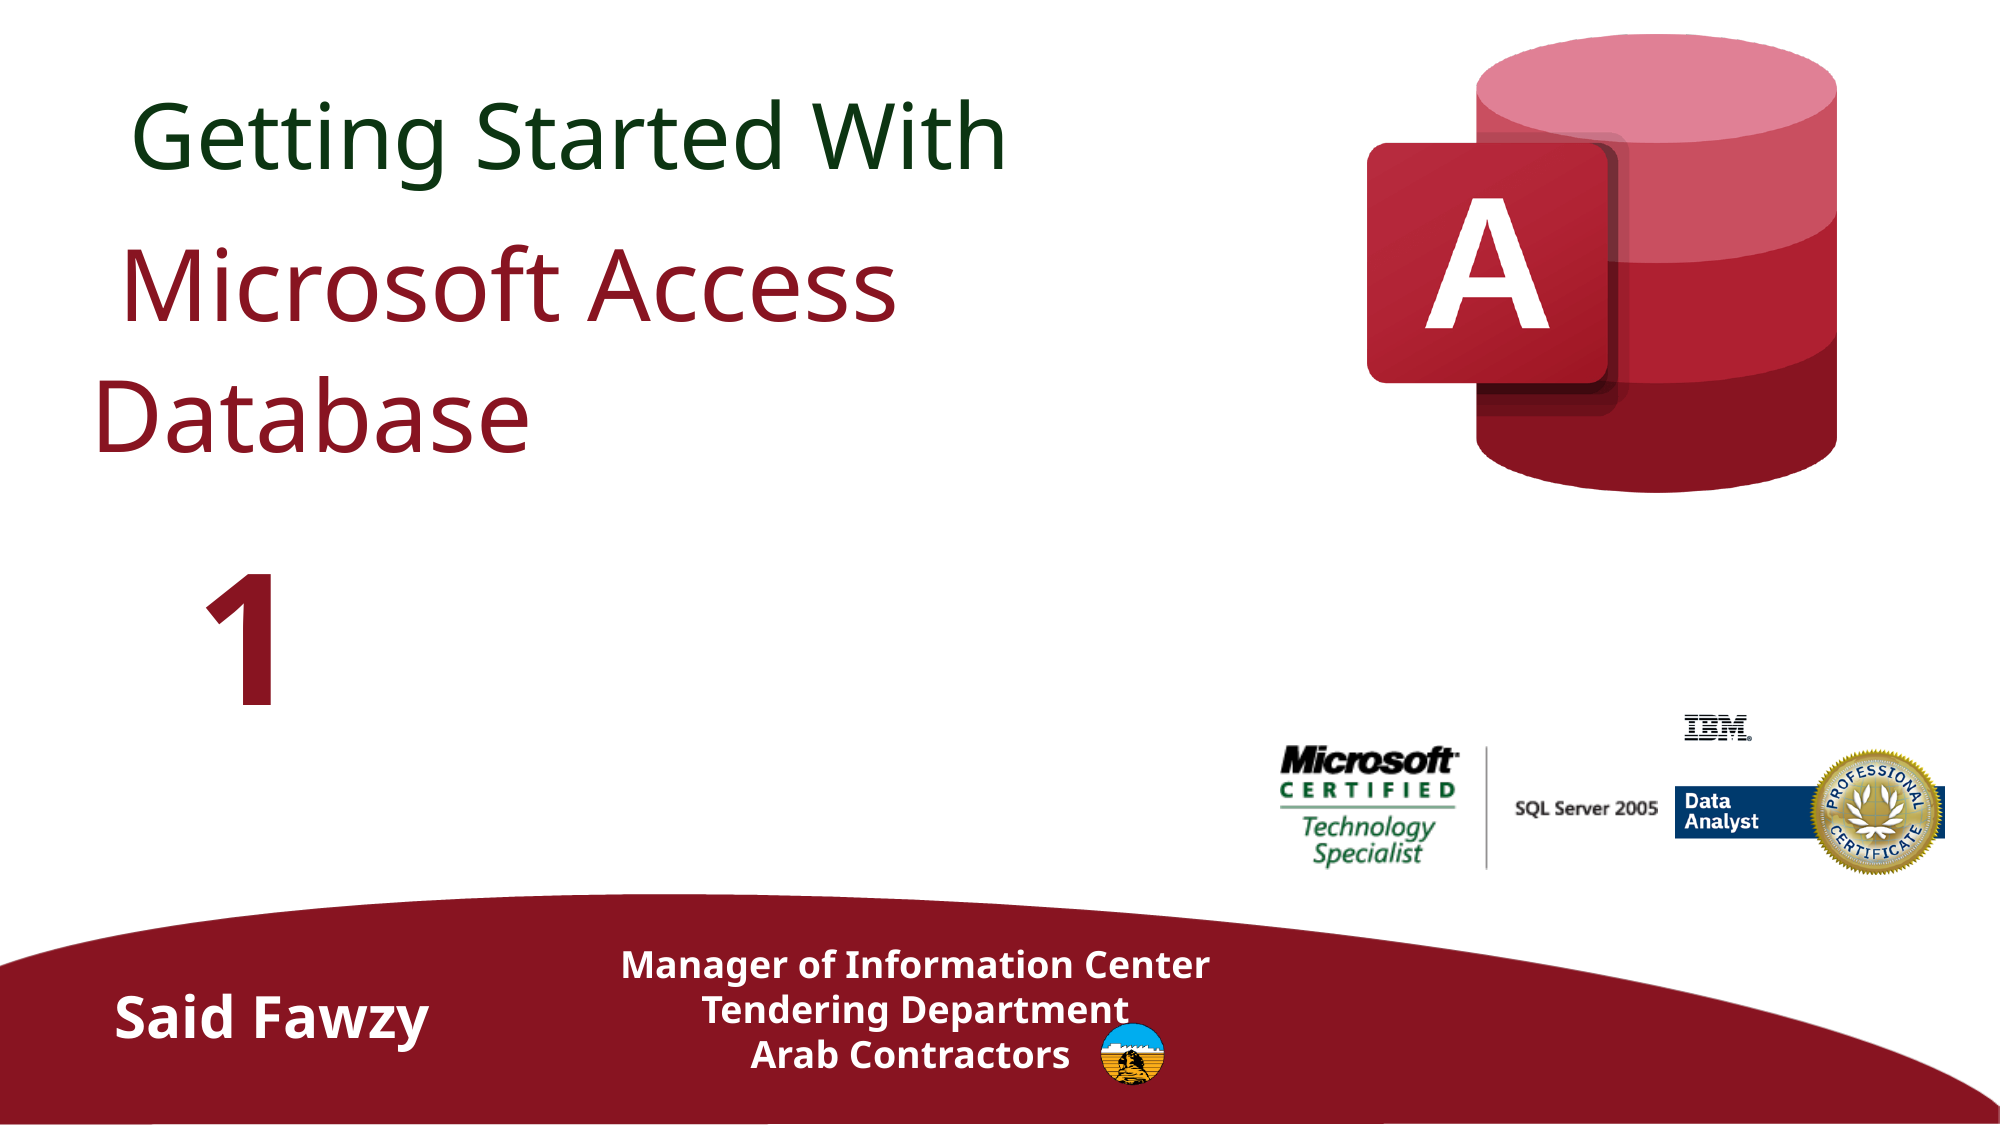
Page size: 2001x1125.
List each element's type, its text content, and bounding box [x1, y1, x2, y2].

picture [0, 893, 2000, 1125]
picture [1251, 0, 1974, 542]
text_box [1280, 704, 1945, 875]
text_box Database [75, 344, 549, 480]
text_box Getting Started With [114, 70, 1027, 196]
text_box Microsoft Access [103, 213, 916, 349]
text_box 1 [180, 514, 315, 750]
